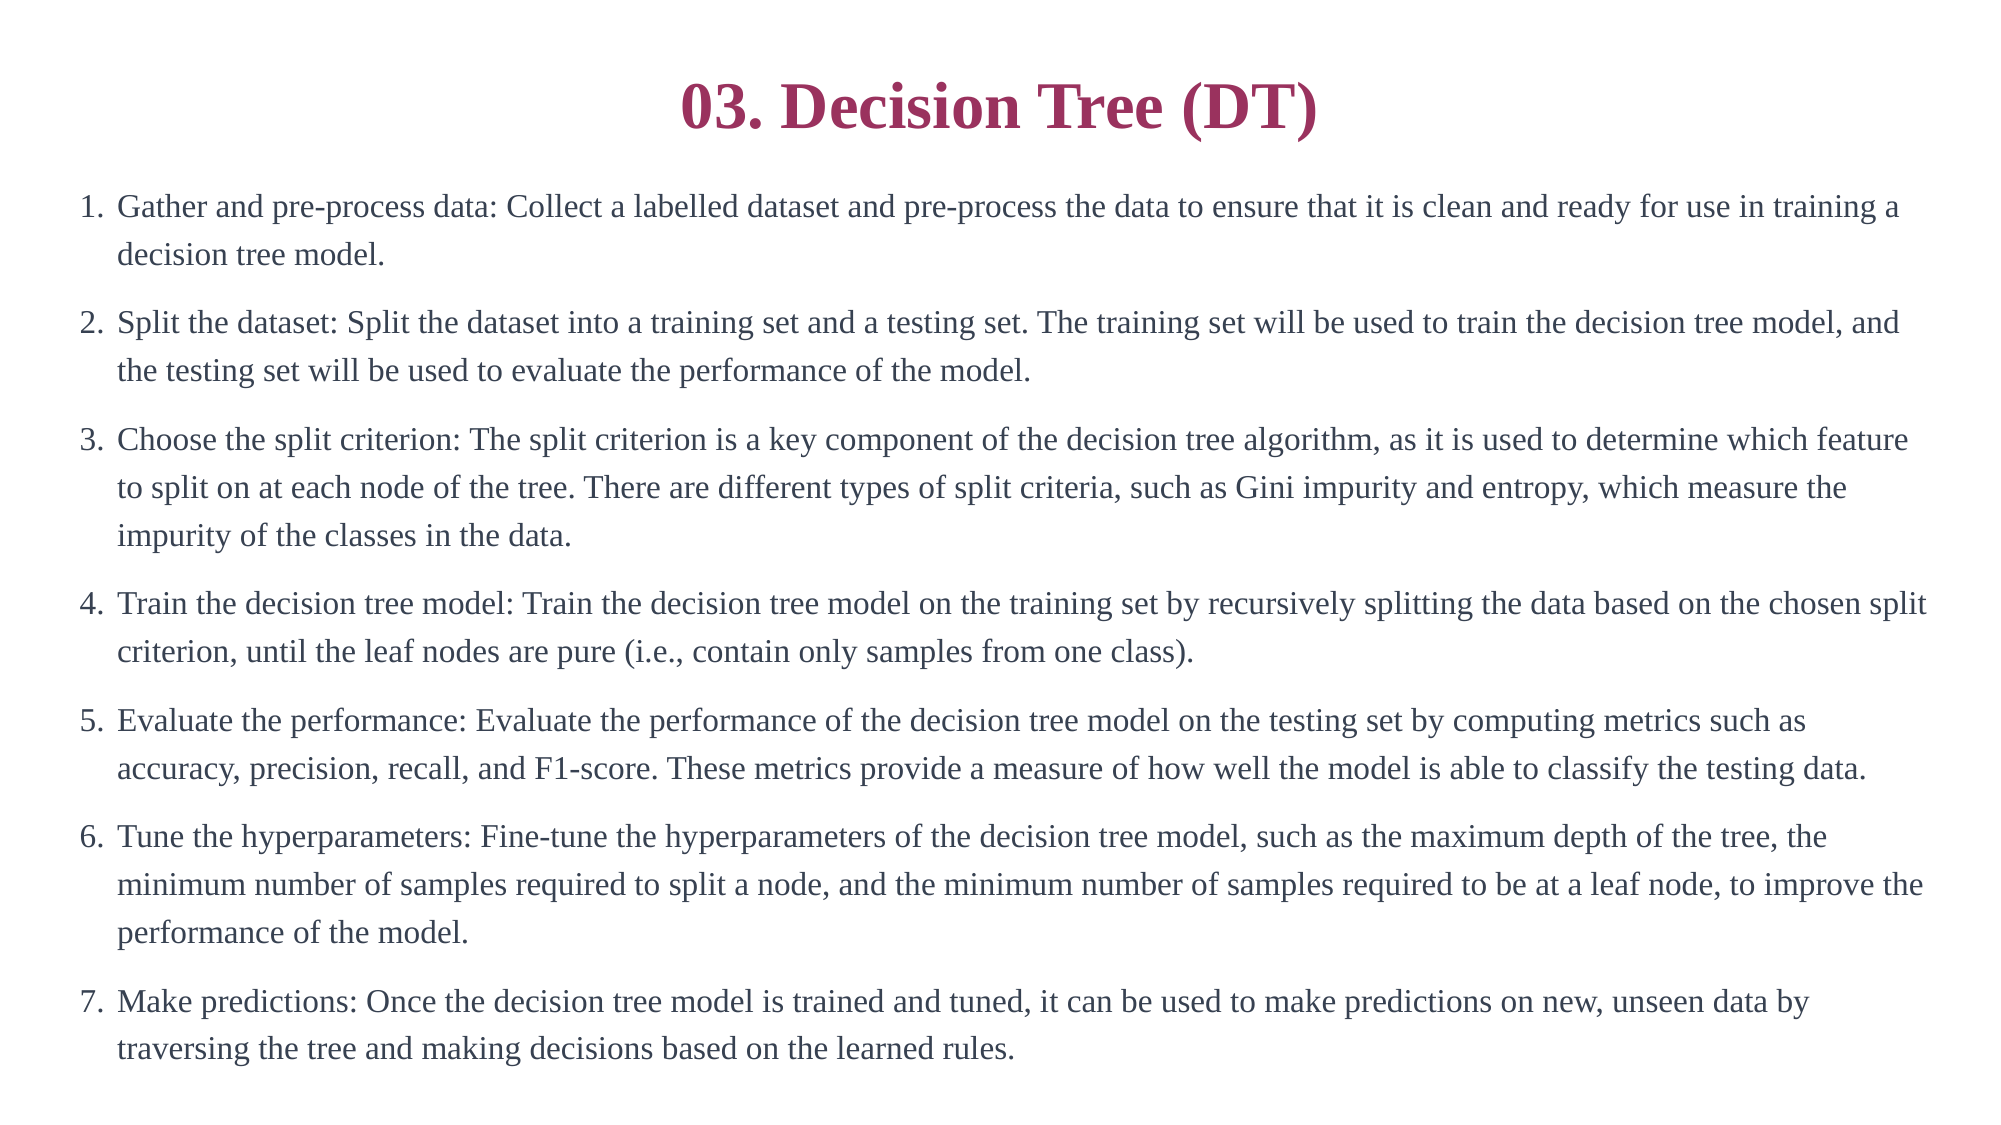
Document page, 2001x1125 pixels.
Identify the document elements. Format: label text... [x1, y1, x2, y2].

text_box Gather and pre-process data: Collect a labelled dataset and pre-process the data to ensure that it is clean and ready for use in training a decision tree model. Split the dataset: Split the dataset into a training set and a testing set. The training set will be used to train the decision tree model, and the testing set will be used to evaluate the performance of the model. Choose the split criterion: The split criterion is a key component of the decision tree algorithm, as it is used to determine which feature to split on at each node of the tree. There are different types of split criteria, such as Gini impurity and entropy, which measure the impurity of the classes in the data. Train the decision tree model: Train the decision tree model on the training set by recursively splitting the data based on the chosen split criterion, until the leaf nodes are pure (i.e., contain only samples from one class). Evaluate the performance: Evaluate the performance of the decision tree model on the testing set by computing metrics such as accuracy, precision, recall, and F1-score. These metrics provide a measure of how well the model is able to classify the testing data. Tune the hyperparameters: Fine-tune the hyperparameters of the decision tree model, such as the maximum depth of the tree, the minimum number of samples required to split a node, and the minimum number of samples required to be at a leaf node, to improve the performance of the model. Make predictions: Once the decision tree model is trained and tuned, it can be used to make predictions on new, unseen data by traversing the tree and making decisions based on the learned rules. [64, 168, 1953, 1092]
text_box 03. Decision Tree (DT) [0, 0, 2000, 151]
